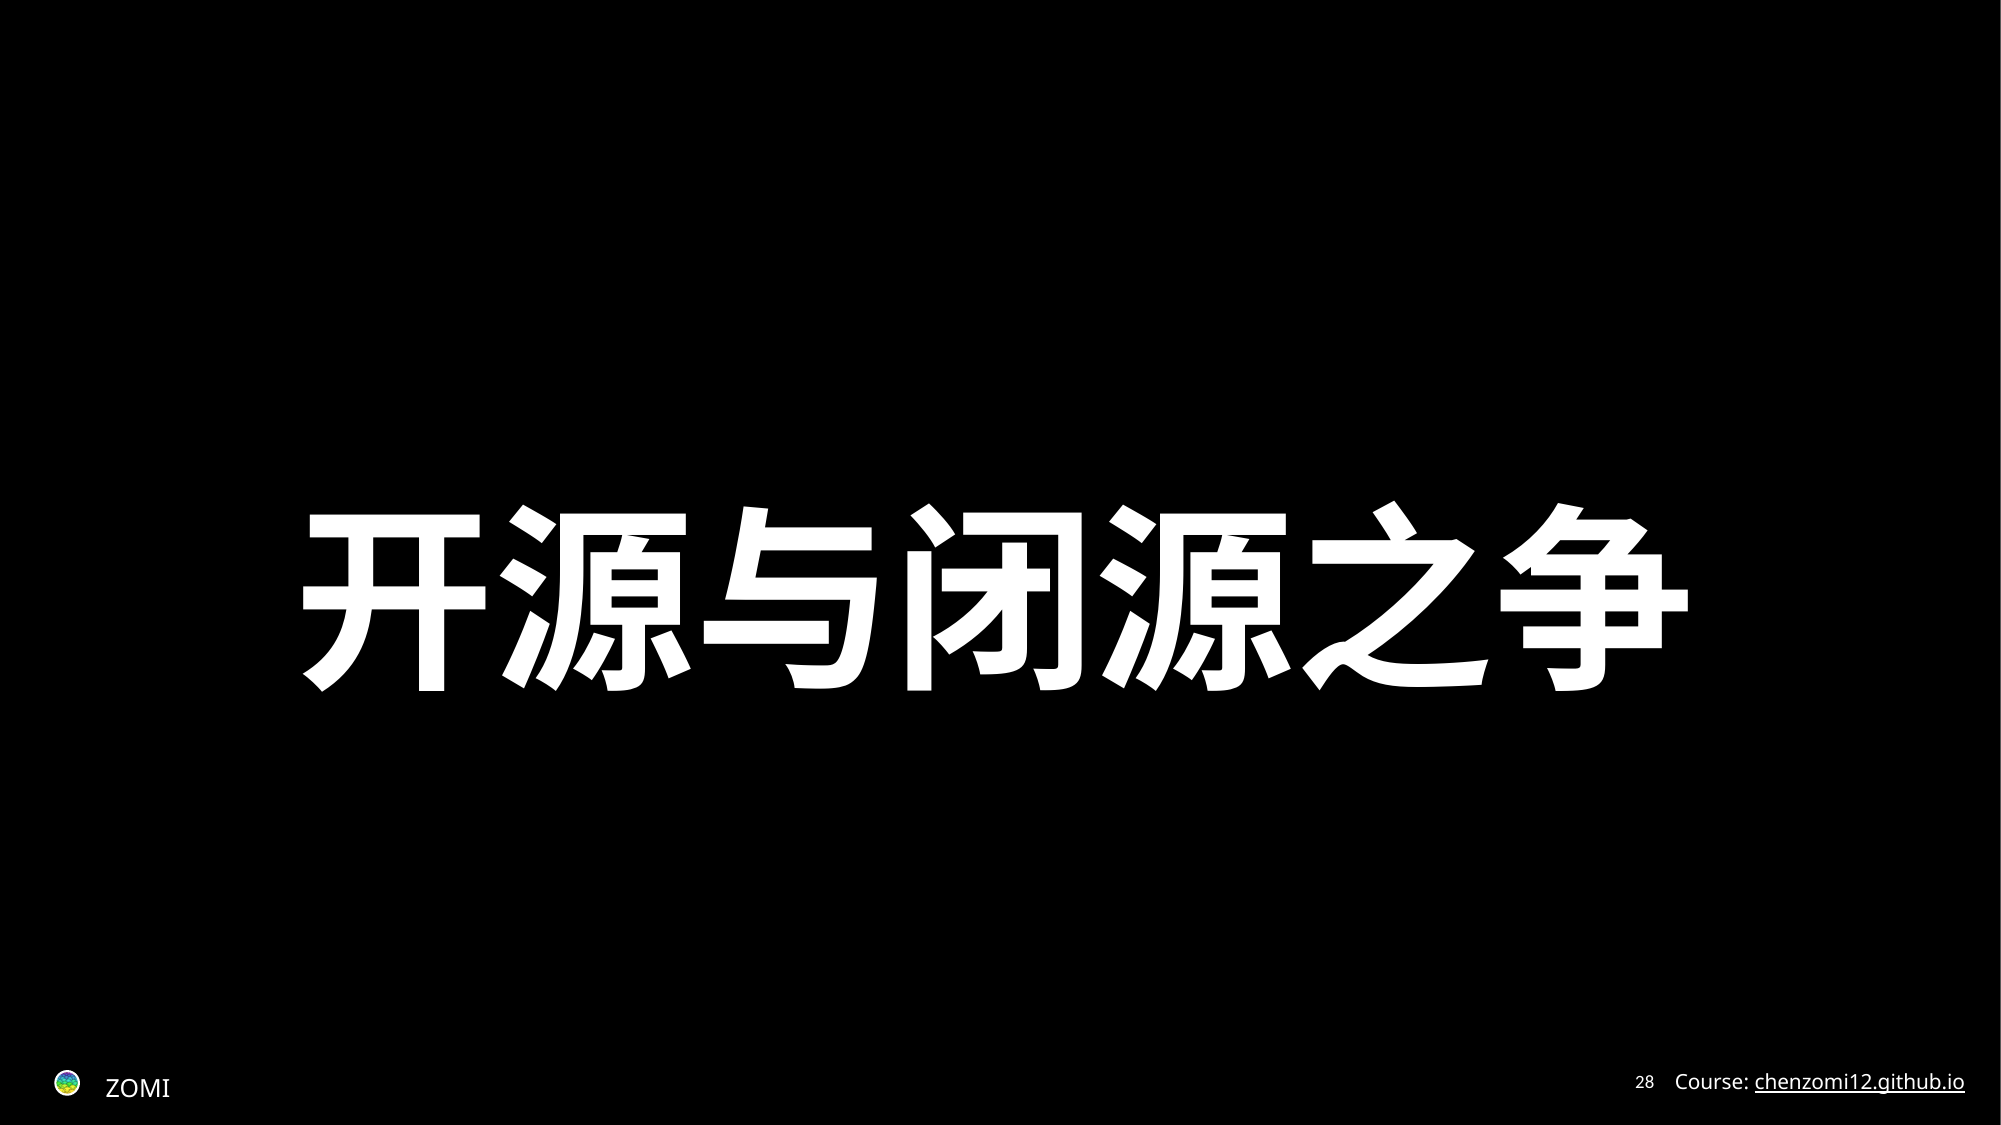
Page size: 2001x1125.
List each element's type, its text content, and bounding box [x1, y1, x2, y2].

list 开源与闭源之争 [79, 80, 1910, 986]
picture [57, 1073, 77, 1093]
